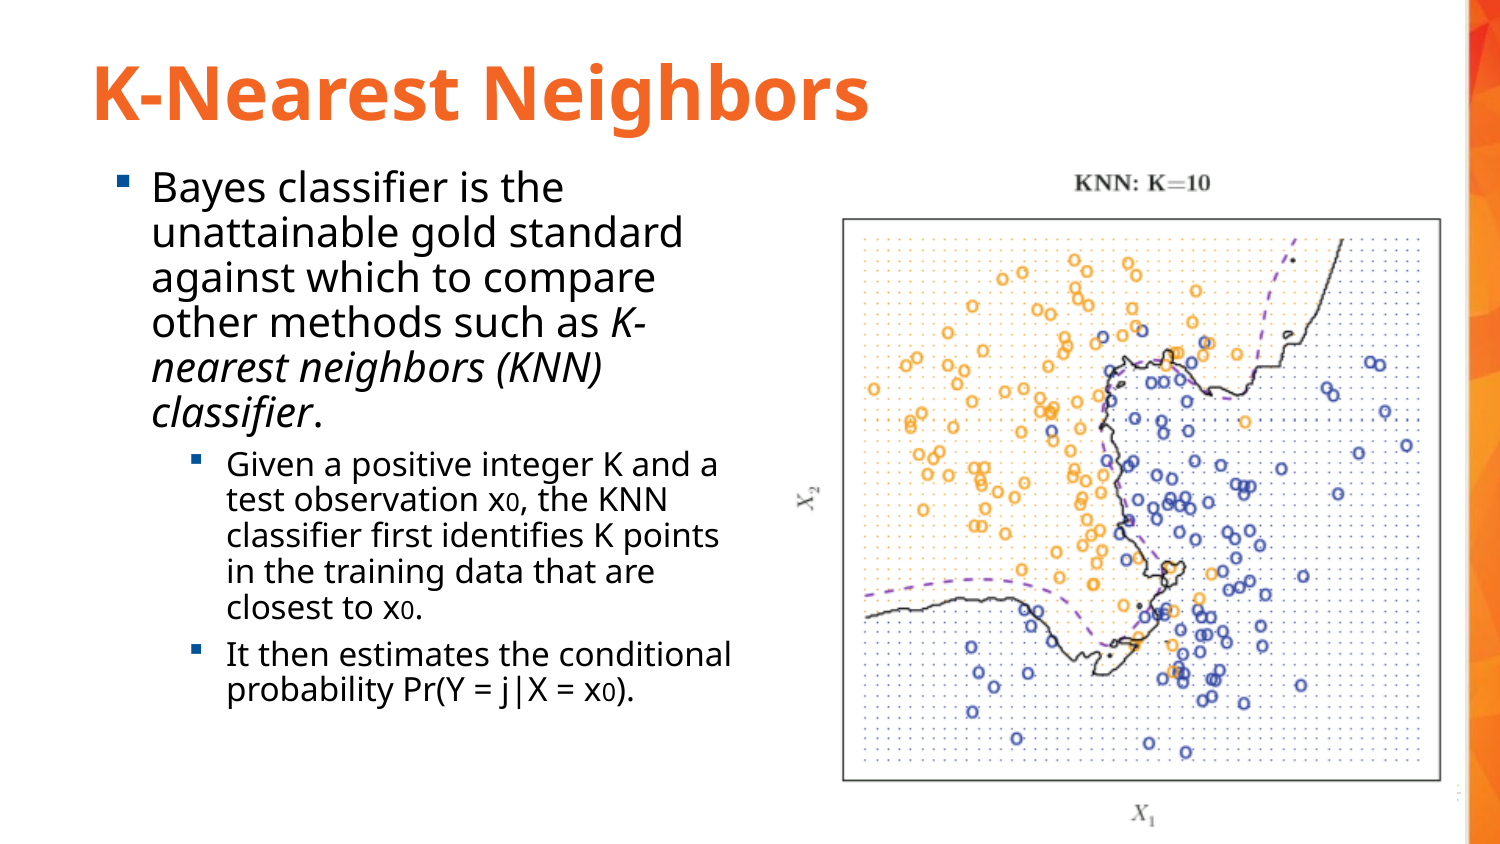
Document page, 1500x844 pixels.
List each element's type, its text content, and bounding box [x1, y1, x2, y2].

list Bayes classifier is the unattainable gold standard against which to compare other methods such as K-nearest neighbors (KNN) classifier. Given a positive integer K and a test observation x0, the KNN classifier first identifies K points in the training data that are closest to x0. It then estimates the conditional probability Pr(Y = j|X = x0). [98, 159, 759, 808]
picture [1465, 0, 1500, 844]
subtitle K-Nearest Neighbors [0, 37, 1469, 130]
picture [788, 156, 1462, 844]
